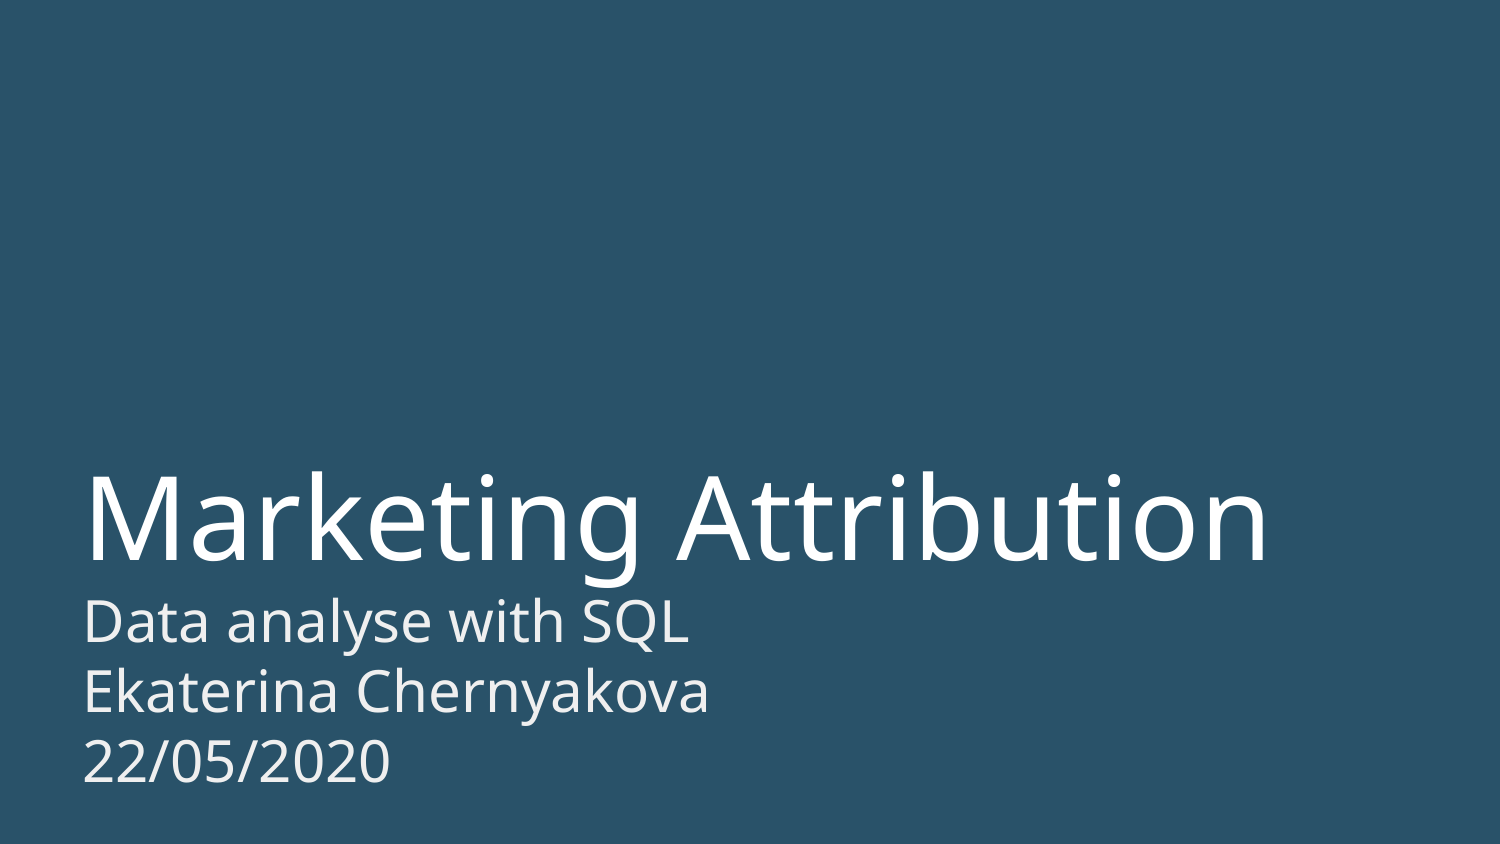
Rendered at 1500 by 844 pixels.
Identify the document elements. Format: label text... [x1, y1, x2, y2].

text_box Marketing Attribution Data analyse with SQL Ekaterina Chernyakova 22/05/2020 [76, 491, 1424, 748]
